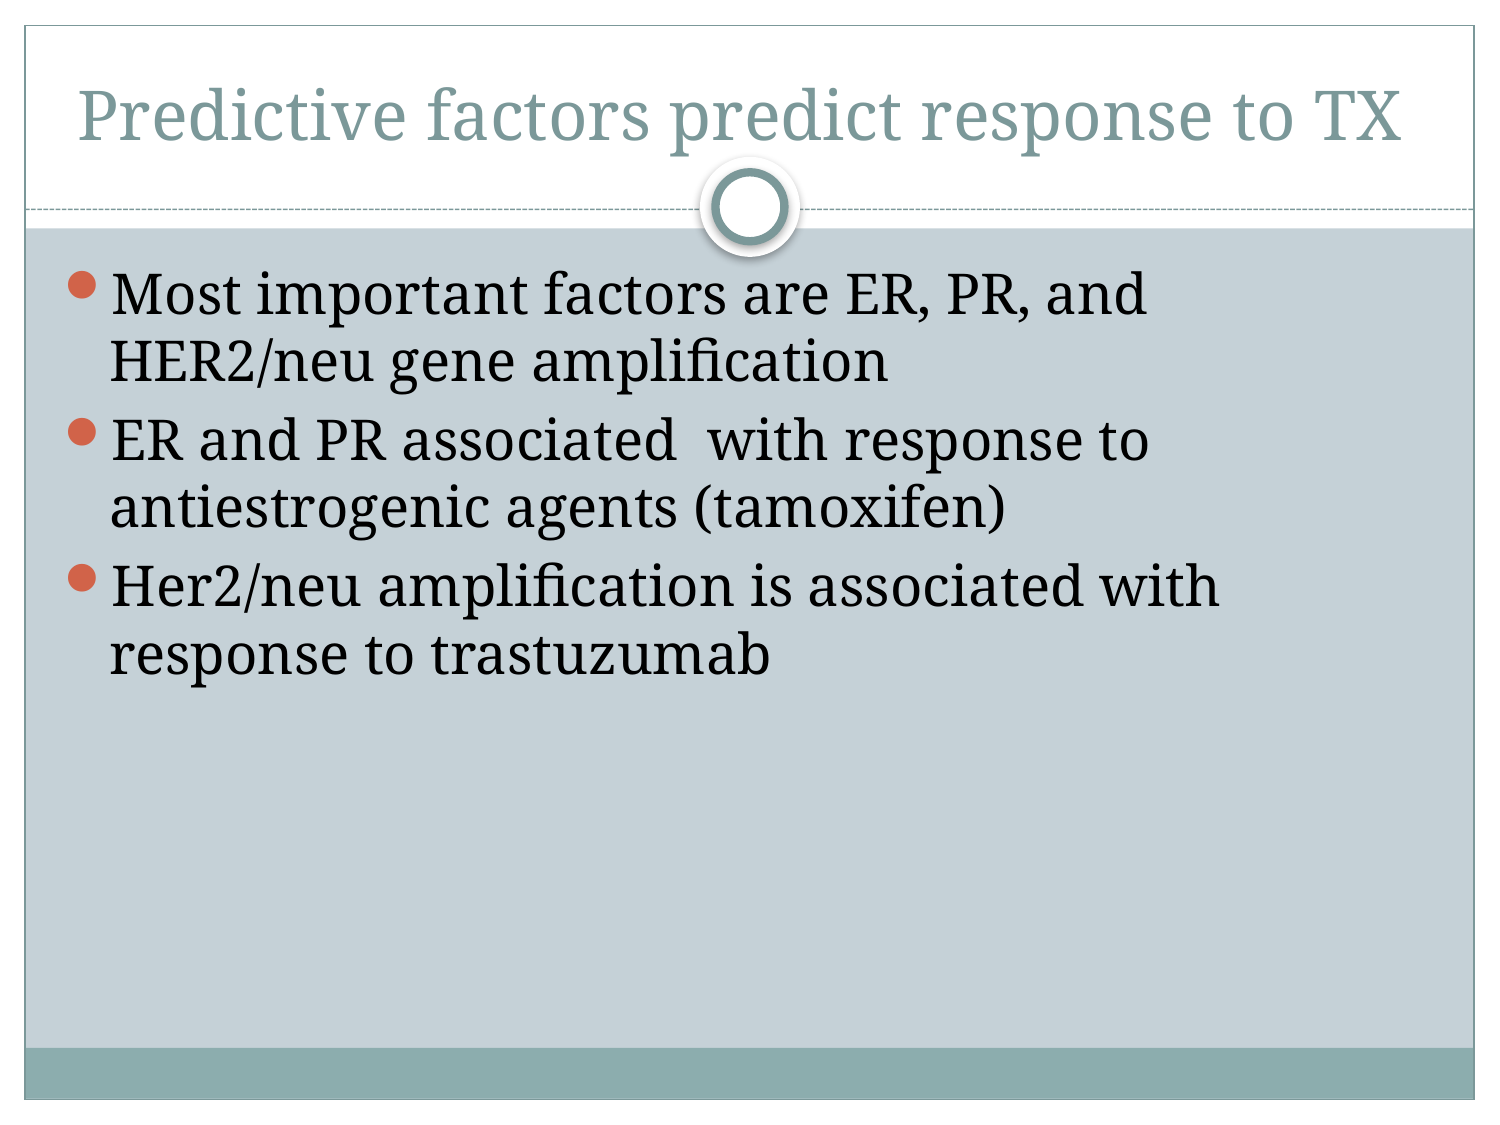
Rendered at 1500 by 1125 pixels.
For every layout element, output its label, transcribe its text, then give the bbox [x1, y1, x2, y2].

title Predictive factors predict response to TX [49, 37, 1450, 162]
list Most important factors are ER, PR, and HER2/neu gene amplification ER and PR associated with response to antiestrogenic agents (tamoxifen) Her2/neu amplification is associated with response to trastuzumab [49, 250, 1445, 1001]
